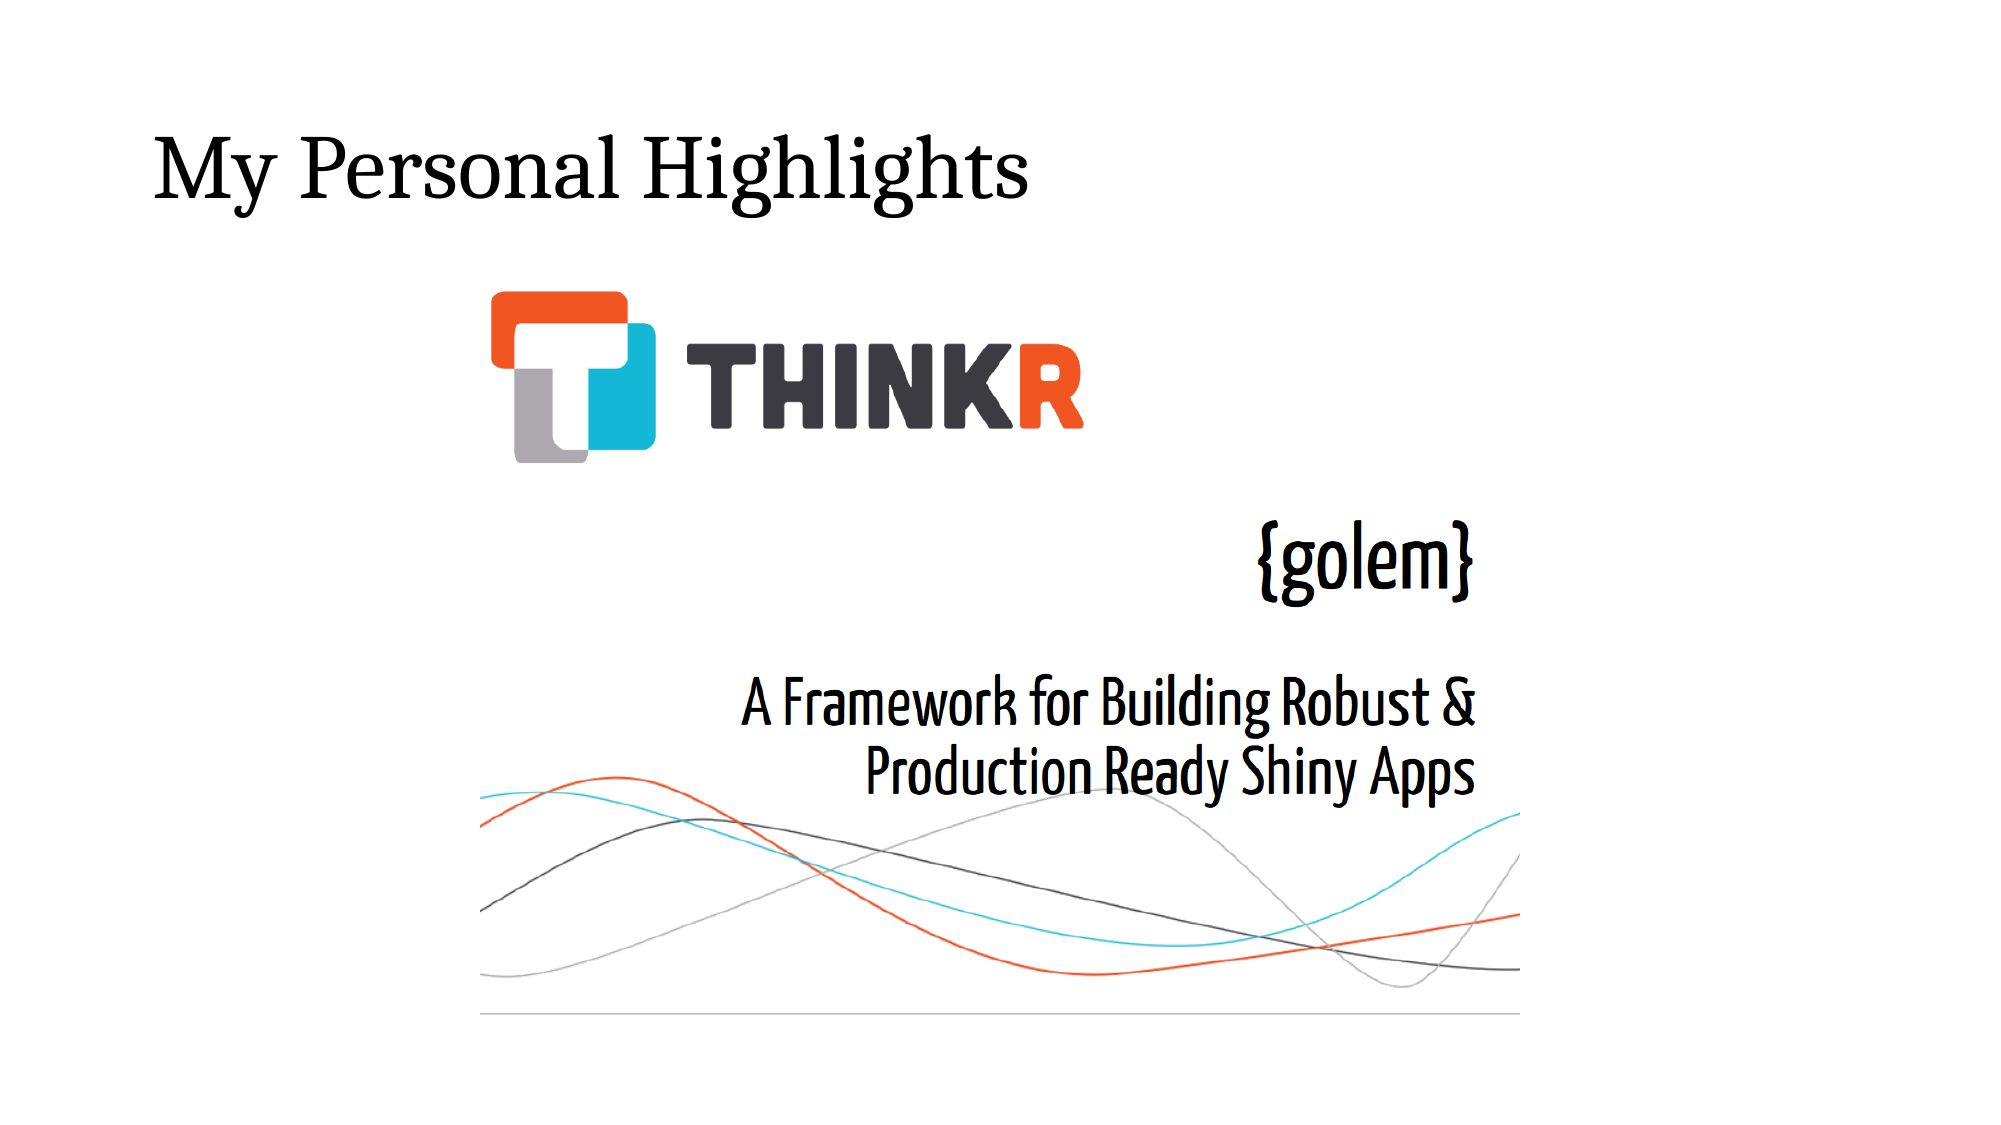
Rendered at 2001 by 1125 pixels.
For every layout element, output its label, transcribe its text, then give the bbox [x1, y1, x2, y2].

title My Personal Highlights [137, 59, 1863, 278]
picture [479, 277, 1520, 1021]
